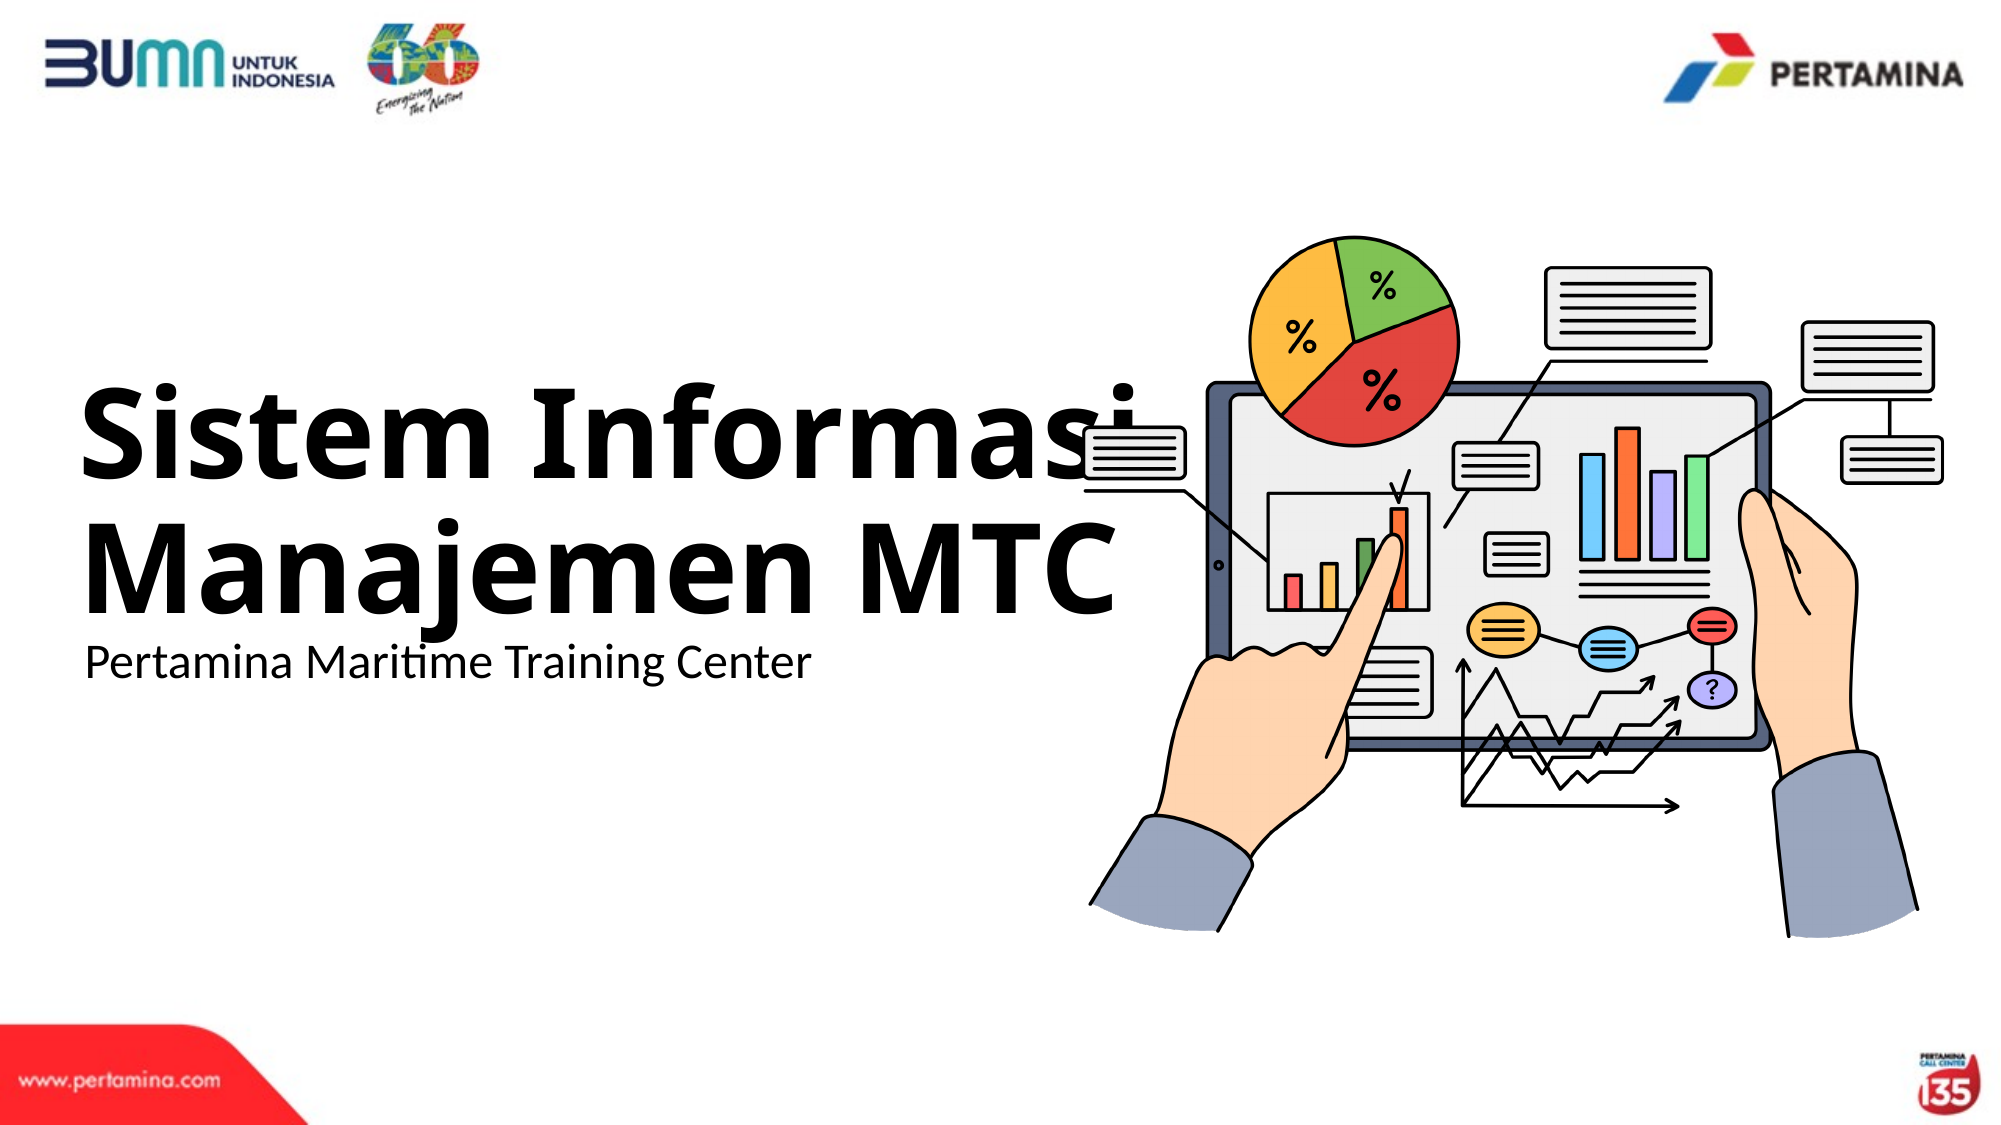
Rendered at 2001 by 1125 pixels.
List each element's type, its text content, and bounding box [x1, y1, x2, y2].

subtitle Pertamina Maritime Training Center [69, 628, 1026, 900]
picture [0, 0, 2001, 1125]
title Sistem Informasi Manajemen MTC [63, 256, 1026, 648]
